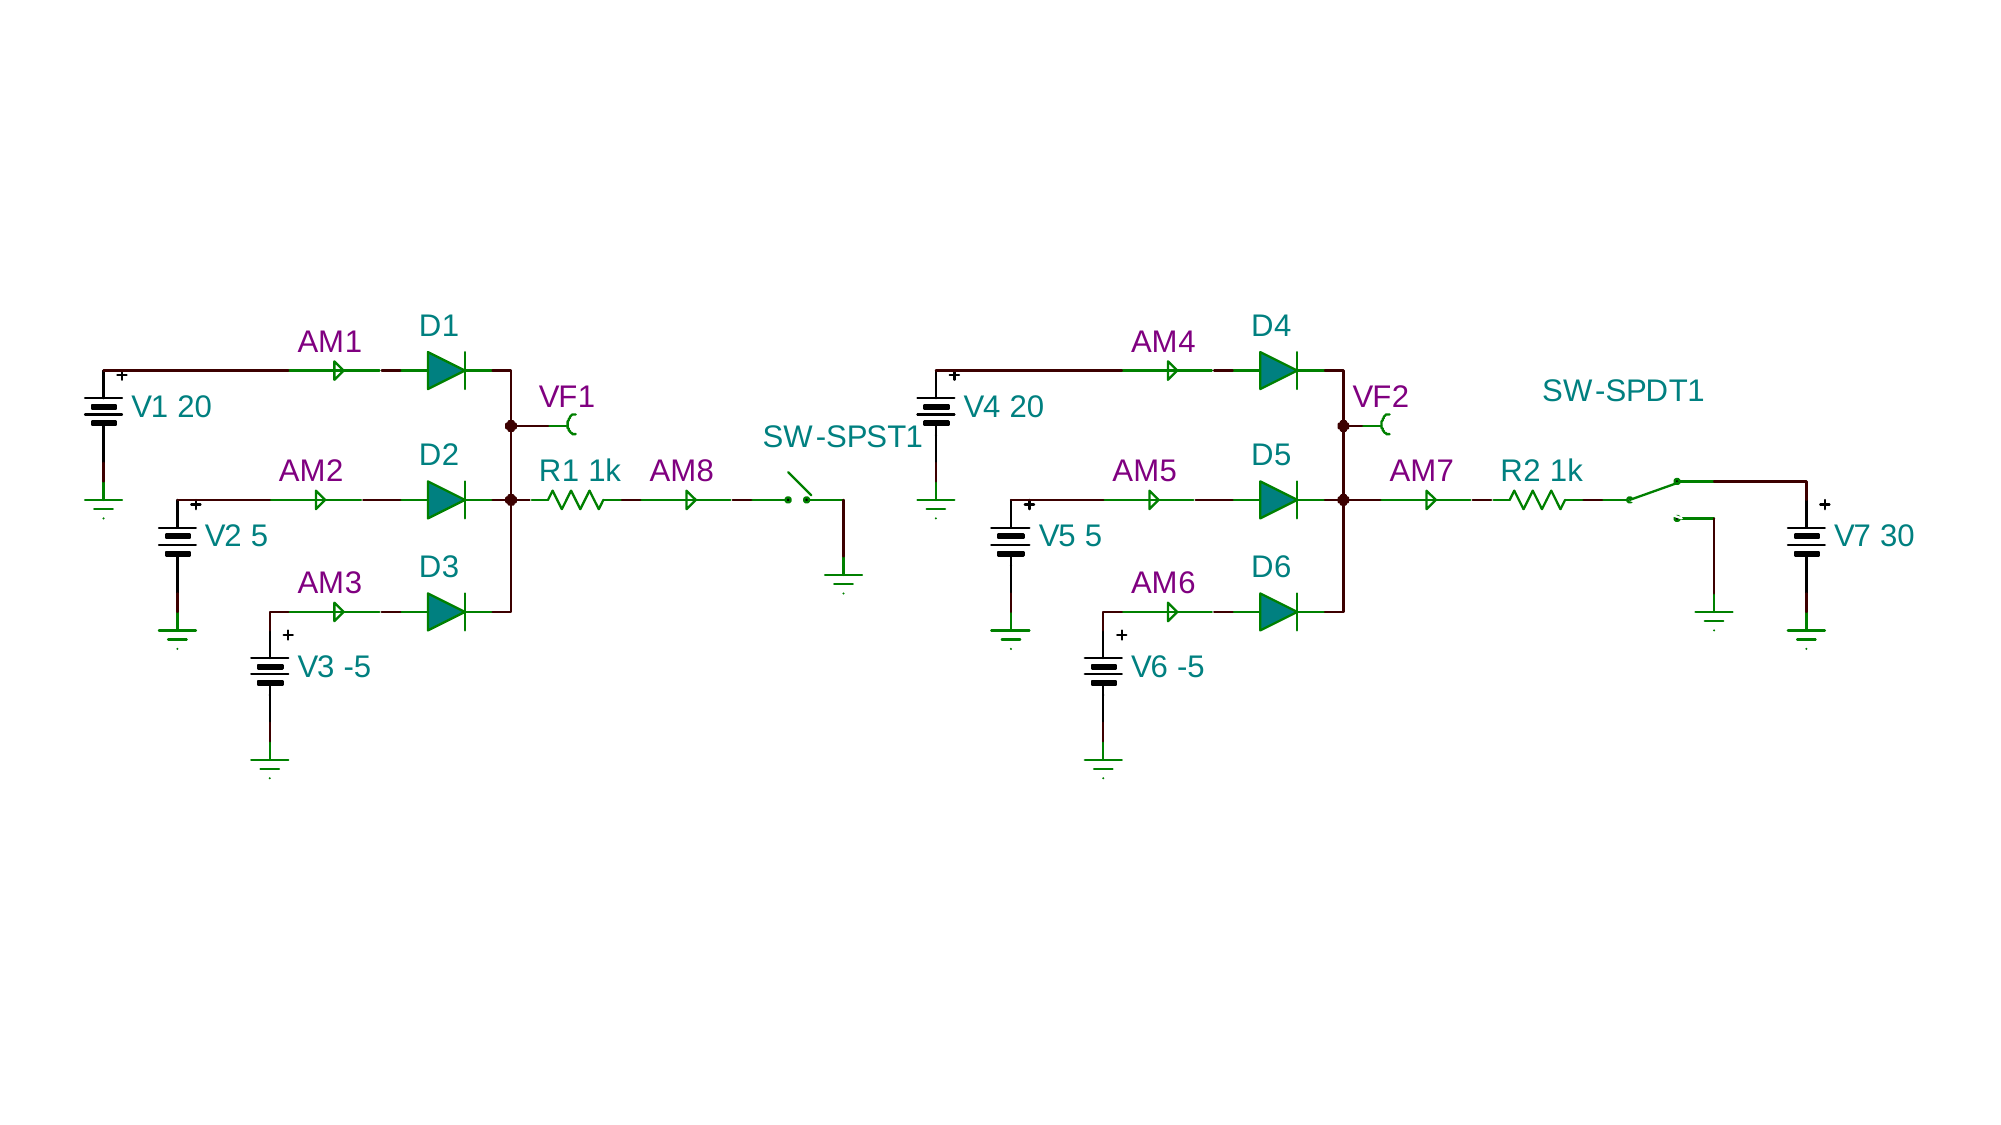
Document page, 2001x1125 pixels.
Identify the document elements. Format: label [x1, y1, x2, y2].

picture [38, 261, 1962, 825]
